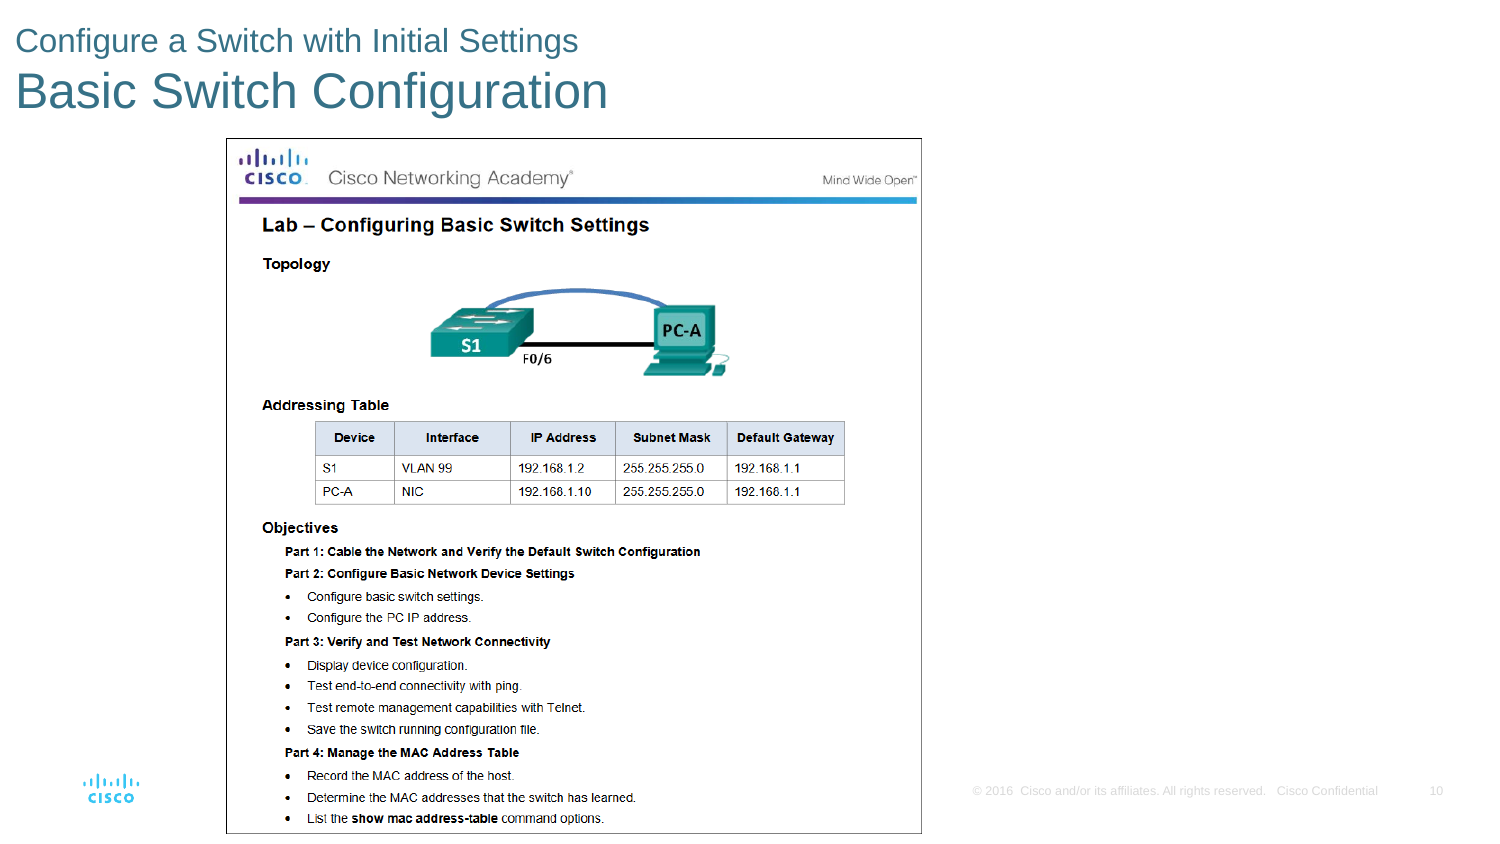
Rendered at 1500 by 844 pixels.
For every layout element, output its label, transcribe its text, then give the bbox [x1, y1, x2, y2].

picture [225, 138, 922, 834]
title Configure a Switch with Initial Settings Basic Switch Configuration [0, 6, 1500, 131]
